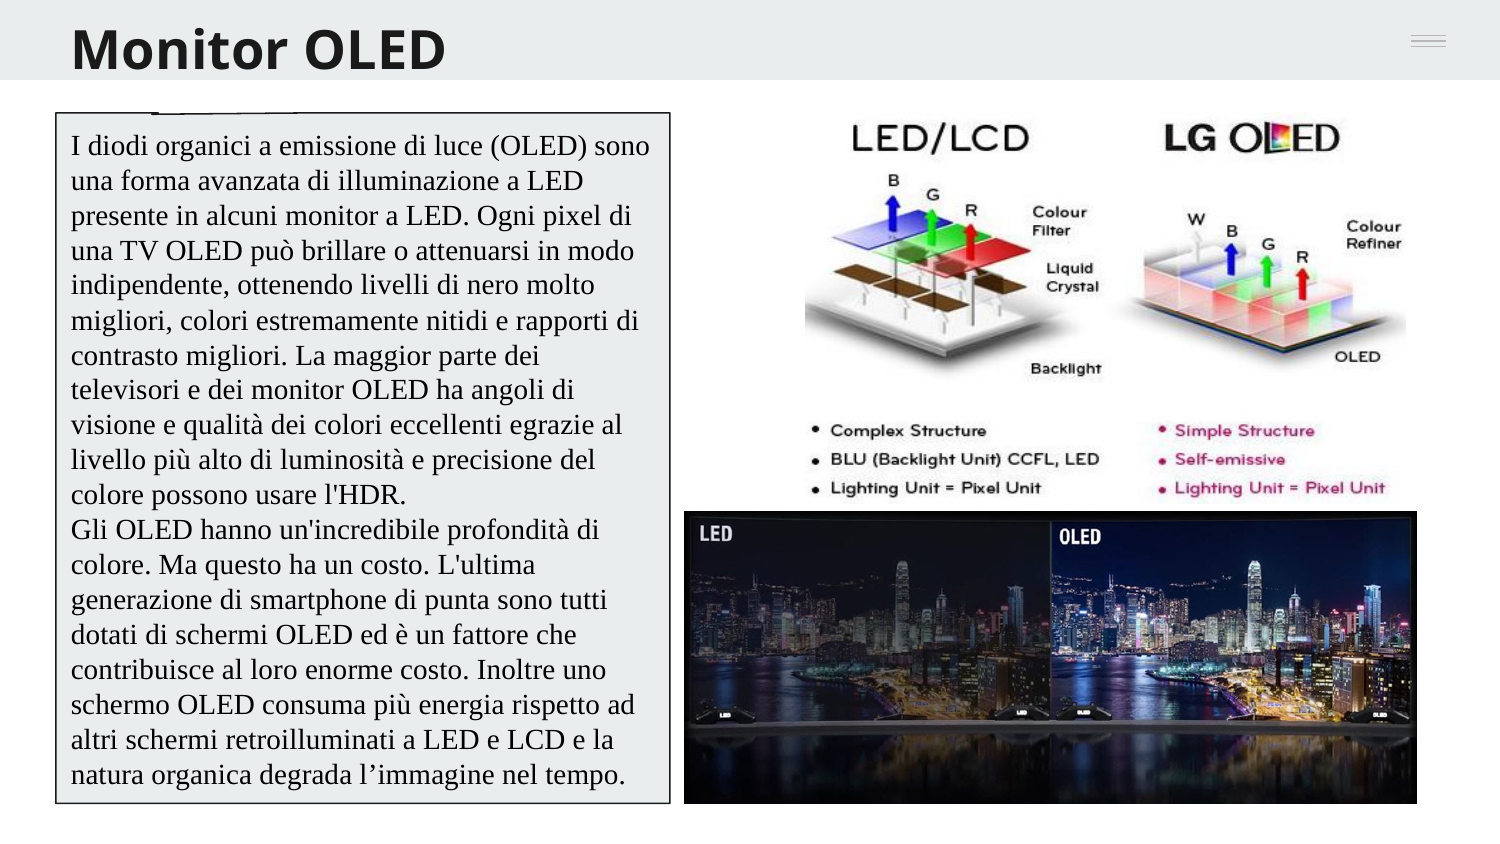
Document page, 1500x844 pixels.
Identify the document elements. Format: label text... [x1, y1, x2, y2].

picture [684, 511, 1417, 804]
picture [804, 112, 1406, 504]
text_box I diodi organici a emissione di luce (OLED) sono una forma avanzata di illuminazione a LED presente in alcuni monitor a LED. Ogni pixel di una TV OLED può brillare o attenuarsi in modo indipendente, ottenendo livelli di nero molto migliori, colori estremamente nitidi e rapporti di contrasto migliori. La maggior parte dei televisori e dei monitor OLED ha angoli di visione e qualità dei colori eccellenti egrazie al livello più alto di luminosità e precisione del colore possono usare l'HDR. Gli OLED hanno un'incredibile profondità di colore. Ma questo ha un costo. L'ultima generazione di smartphone di punta sono tutti dotati di schermi OLED ed è un fattore che contribuisce al loro enorme costo. Inoltre uno schermo OLED consuma più energia rispetto ad altri schermi retroilluminati a LED e LCD e la natura organica degrada l’immagine nel tempo. [55, 112, 670, 804]
title Monitor OLED [55, 0, 1318, 88]
